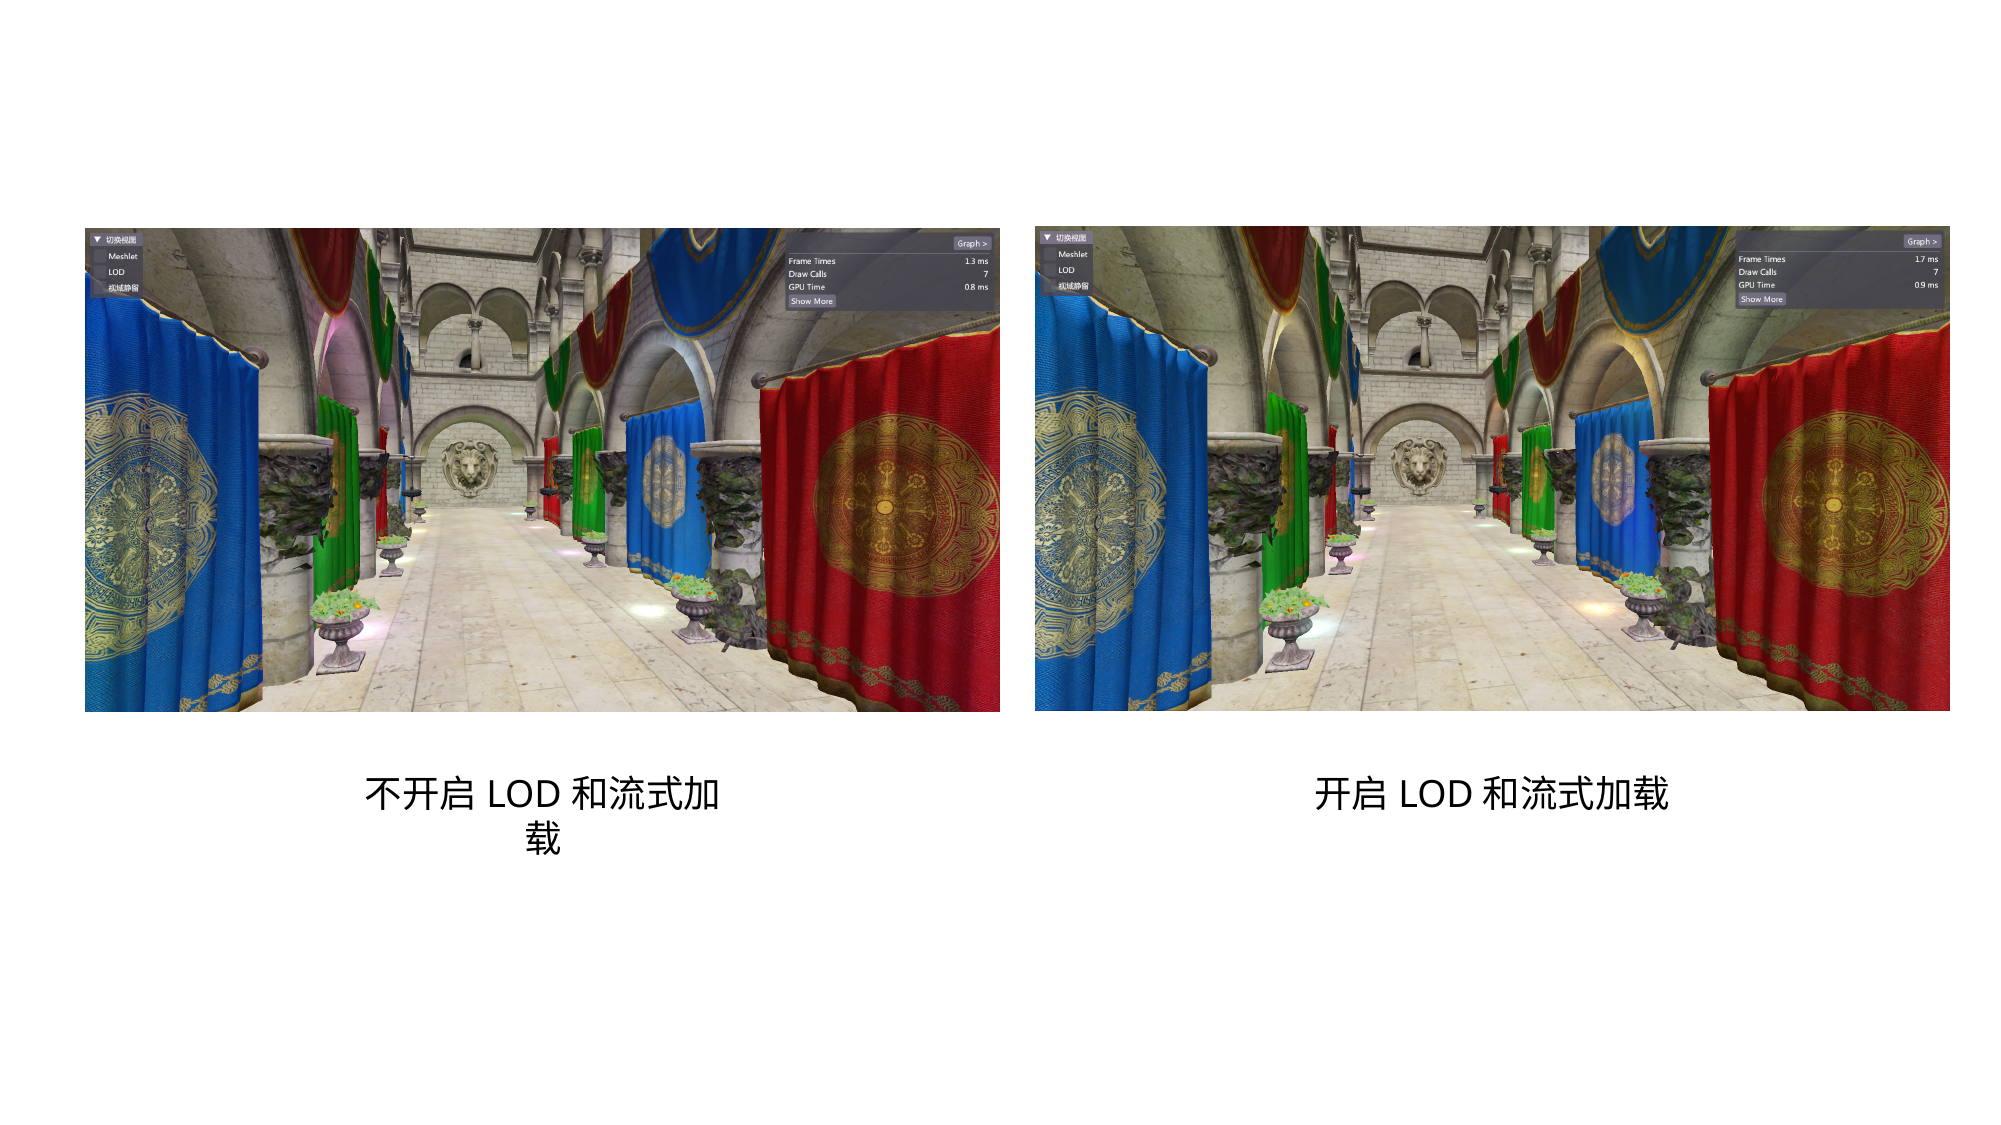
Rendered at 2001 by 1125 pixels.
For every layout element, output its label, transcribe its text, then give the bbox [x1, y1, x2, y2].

text_box 开启LOD和流式加载 [1290, 762, 1694, 823]
picture [85, 228, 1001, 713]
text_box 不开启LOD和流式加载 [341, 762, 745, 868]
picture [1035, 226, 1950, 711]
